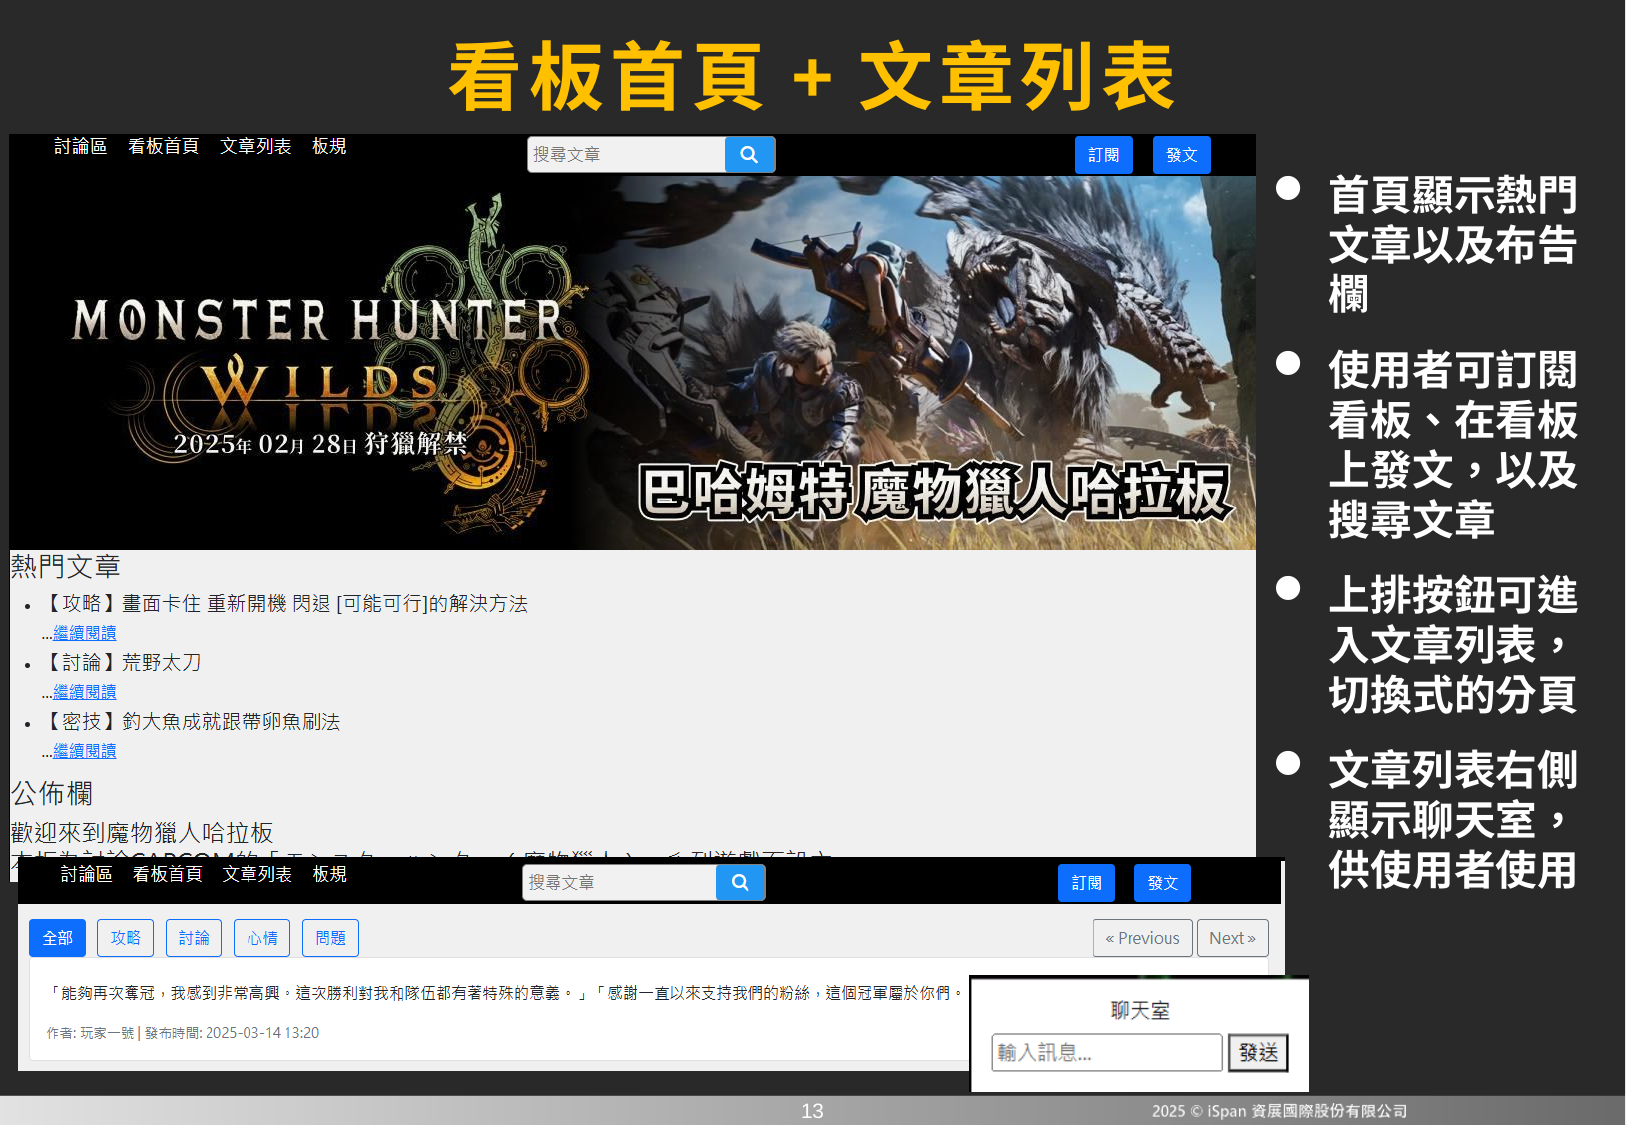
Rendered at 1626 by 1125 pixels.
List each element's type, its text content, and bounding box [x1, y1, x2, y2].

list 首頁顯示熱門文章以及布告欄 使用者可訂閱看板、在看板上發文，以及搜尋文章 上排按鈕可進入文章列表，切換式的分頁 文章列表右側顯示聊天室，供使用者使用 [1257, 160, 1624, 1024]
title 看板首頁+文章列表 [103, 12, 1522, 138]
picture [0, 0, 1626, 1125]
